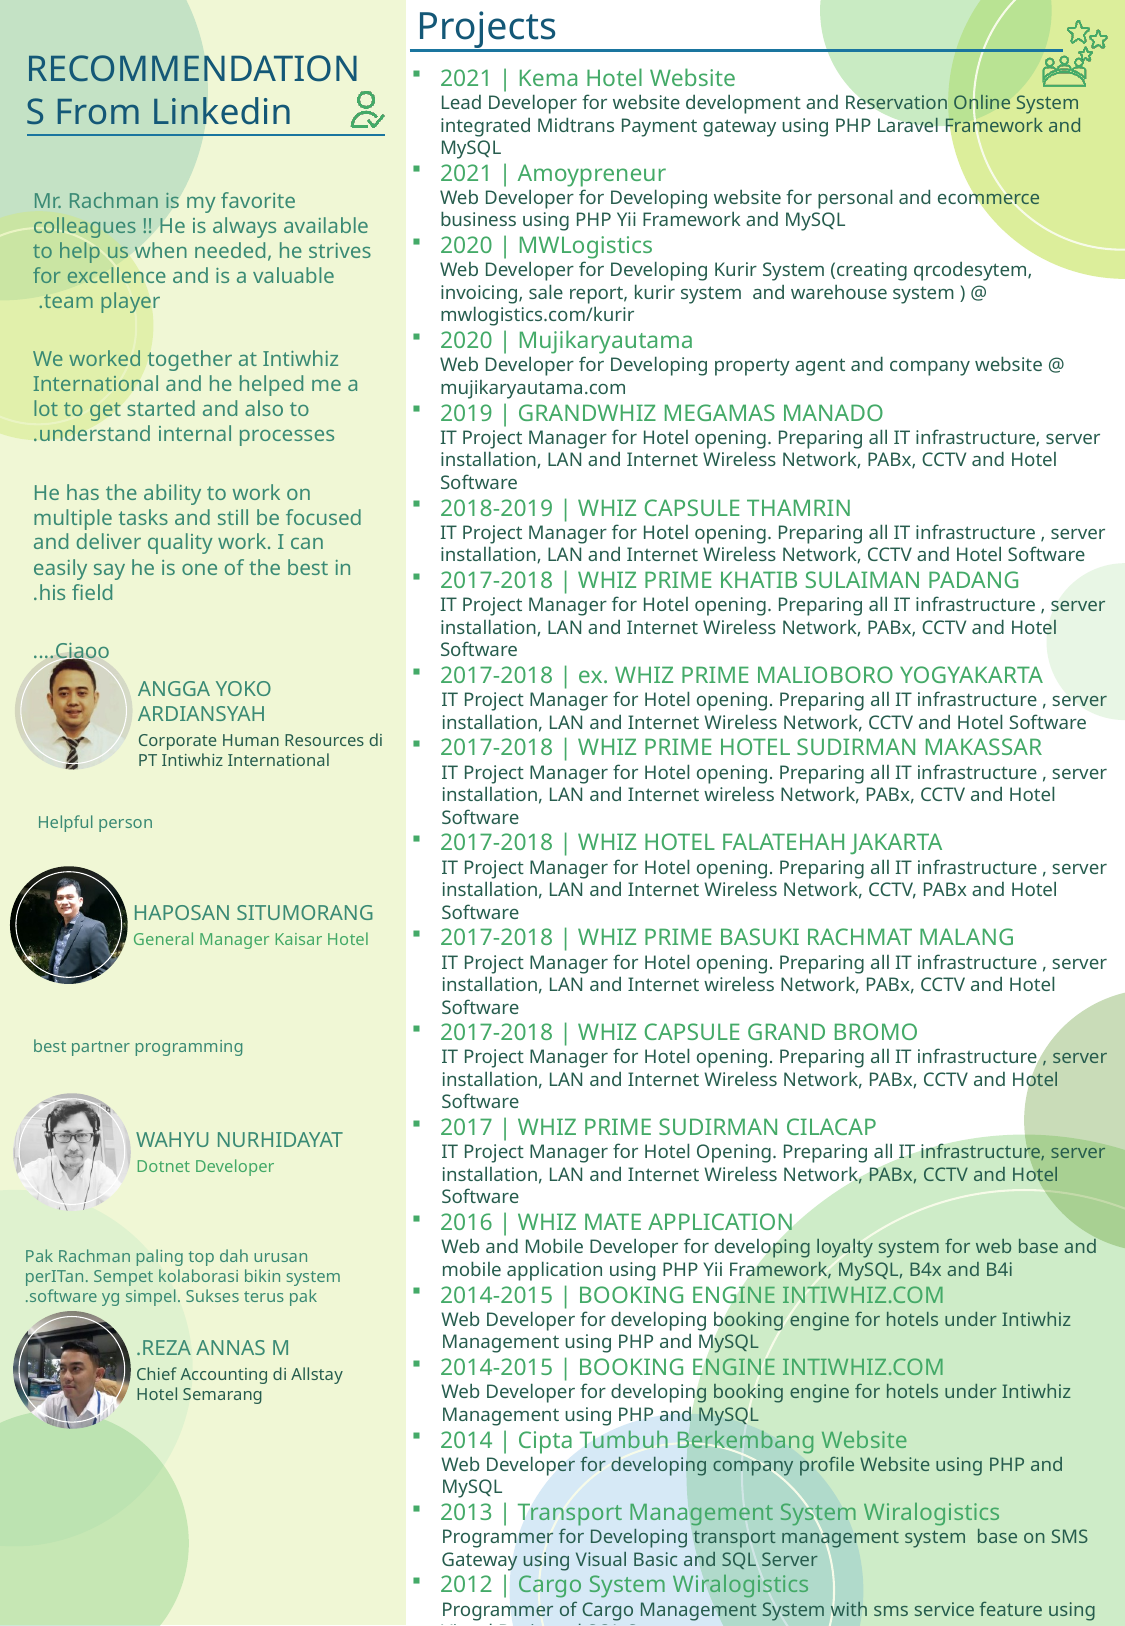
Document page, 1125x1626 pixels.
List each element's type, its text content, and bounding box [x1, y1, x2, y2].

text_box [1039, 15, 1112, 96]
picture [337, 78, 398, 140]
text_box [13, 1311, 399, 1429]
text_box RECOMMENDATIONS From Linkedin [10, 39, 384, 139]
text_box [0, 0, 407, 1625]
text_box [13, 1093, 399, 1211]
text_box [9, 866, 396, 984]
text_box Helpful person [22, 804, 392, 840]
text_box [14, 651, 401, 770]
text_box Pak Rachman paling top dah urusan perITan. Sempet kolaborasi bikin system software yg simpel. Sukses terus pak. [9, 1238, 379, 1313]
text_box Mr. Rachman is my favorite colleagues !! He is always available to help us when needed, he strives for excellence and is a valuable team player. We worked together at Intiwhiz International and he helped me a lot to get started and also to understand internal processes. He has the ability to work on multiple tasks and still be focused and deliver quality work. I can easily say he is one of the best in his field. Ciaoo.... [18, 180, 388, 651]
text_box best partner programming [18, 1028, 388, 1064]
text_box Projects [401, 0, 841, 55]
text_box 2021 | Kema Hotel Website Lead Developer for website development and Reservation Online System integrated Midtrans Payment gateway using PHP Laravel Framework and MySQL 2021 | Amoypreneur Web Developer for Developing website for personal and ecommerce business using PHP Yii Framework and MySQL 2020 | MWLogistics Web Developer for Developing Kurir System (creating qrcodesytem, invoicing, sale report, kurir system and warehouse system ) @ mwlogistics.com/kurir 2020 | Mujikaryautama Web Developer for Developing property agent and company website @ mujikaryautama.com 2019 | GRANDWHIZ MEGAMAS MANADO IT Project Manager for Hotel opening. Preparing all IT infrastructure, server installation, LAN and Internet Wireless Network, PABx, CCTV and Hotel Software 2018-2019 | WHIZ CAPSULE THAMRIN IT Project Manager for Hotel opening. Preparing all IT infrastructure , server installation, LAN and Internet Wireless Network, CCTV and Hotel Software 2017-2018 | WHIZ PRIME KHATIB SULAIMAN PADANG IT Project Manager for Hotel opening. Preparing all IT infrastructure , server installation, LAN and Internet Wireless Network, PABx, CCTV and Hotel Software 2017-2018 | ex. WHIZ PRIME MALIOBORO YOGYAKARTA IT Project Manager for Hotel opening. Preparing all IT infrastructure , server installation, LAN and Internet Wireless Network, CCTV and Hotel Software 2017-2018 | WHIZ PRIME HOTEL SUDIRMAN MAKASSAR IT Project Manager for Hotel opening. Preparing all IT infrastructure , server installation, LAN and Internet wireless Network, PABx, CCTV and Hotel Software 2017-2018 | WHIZ HOTEL FALATEHAH JAKARTA IT Project Manager for Hotel opening. Preparing all IT infrastructure , server installation, LAN and Internet Wireless Network, CCTV, PABx and Hotel Software 2017-2018 | WHIZ PRIME BASUKI RACHMAT MALANG IT Project Manager for Hotel opening. Preparing all IT infrastructure , server installation, LAN and Internet wireless Network, PABx, CCTV and Hotel Software 2017-2018 | WHIZ CAPSULE GRAND BROMO IT Project Manager for Hotel opening. Preparing all IT infrastructure , server installation, LAN and Internet Wireless Network, PABx, CCTV and Hotel Software 2017 | WHIZ PRIME SUDIRMAN CILACAP IT Project Manager for Hotel Opening. Preparing all IT infrastructure, server installation, LAN and Internet Wireless Network, PABx, CCTV and Hotel Software 2016 | WHIZ MATE APPLICATION Web and Mobile Developer for developing loyalty system for web base and mobile application using PHP Yii Framework, MySQL, B4x and B4i 2014-2015 | BOOKING ENGINE INTIWHIZ.COM Web Developer for developing booking engine for hotels under Intiwhiz Management using PHP and MySQL 2014-2015 | BOOKING ENGINE INTIWHIZ.COM Web Developer for developing booking engine for hotels under Intiwhiz Management using PHP and MySQL 2014 | Cipta Tumbuh Berkembang Website Web Developer for developing company profile Website using PHP and MySQL 2013 | Transport Management System Wiralogistics Programmer for Developing transport management system base on SMS Gateway using Visual Basic and SQL Server 2012 | Cargo System Wiralogistics Programmer of Cargo Management System with sms service feature using Visual Basic and SQL Server [407, 25, 1125, 1625]
